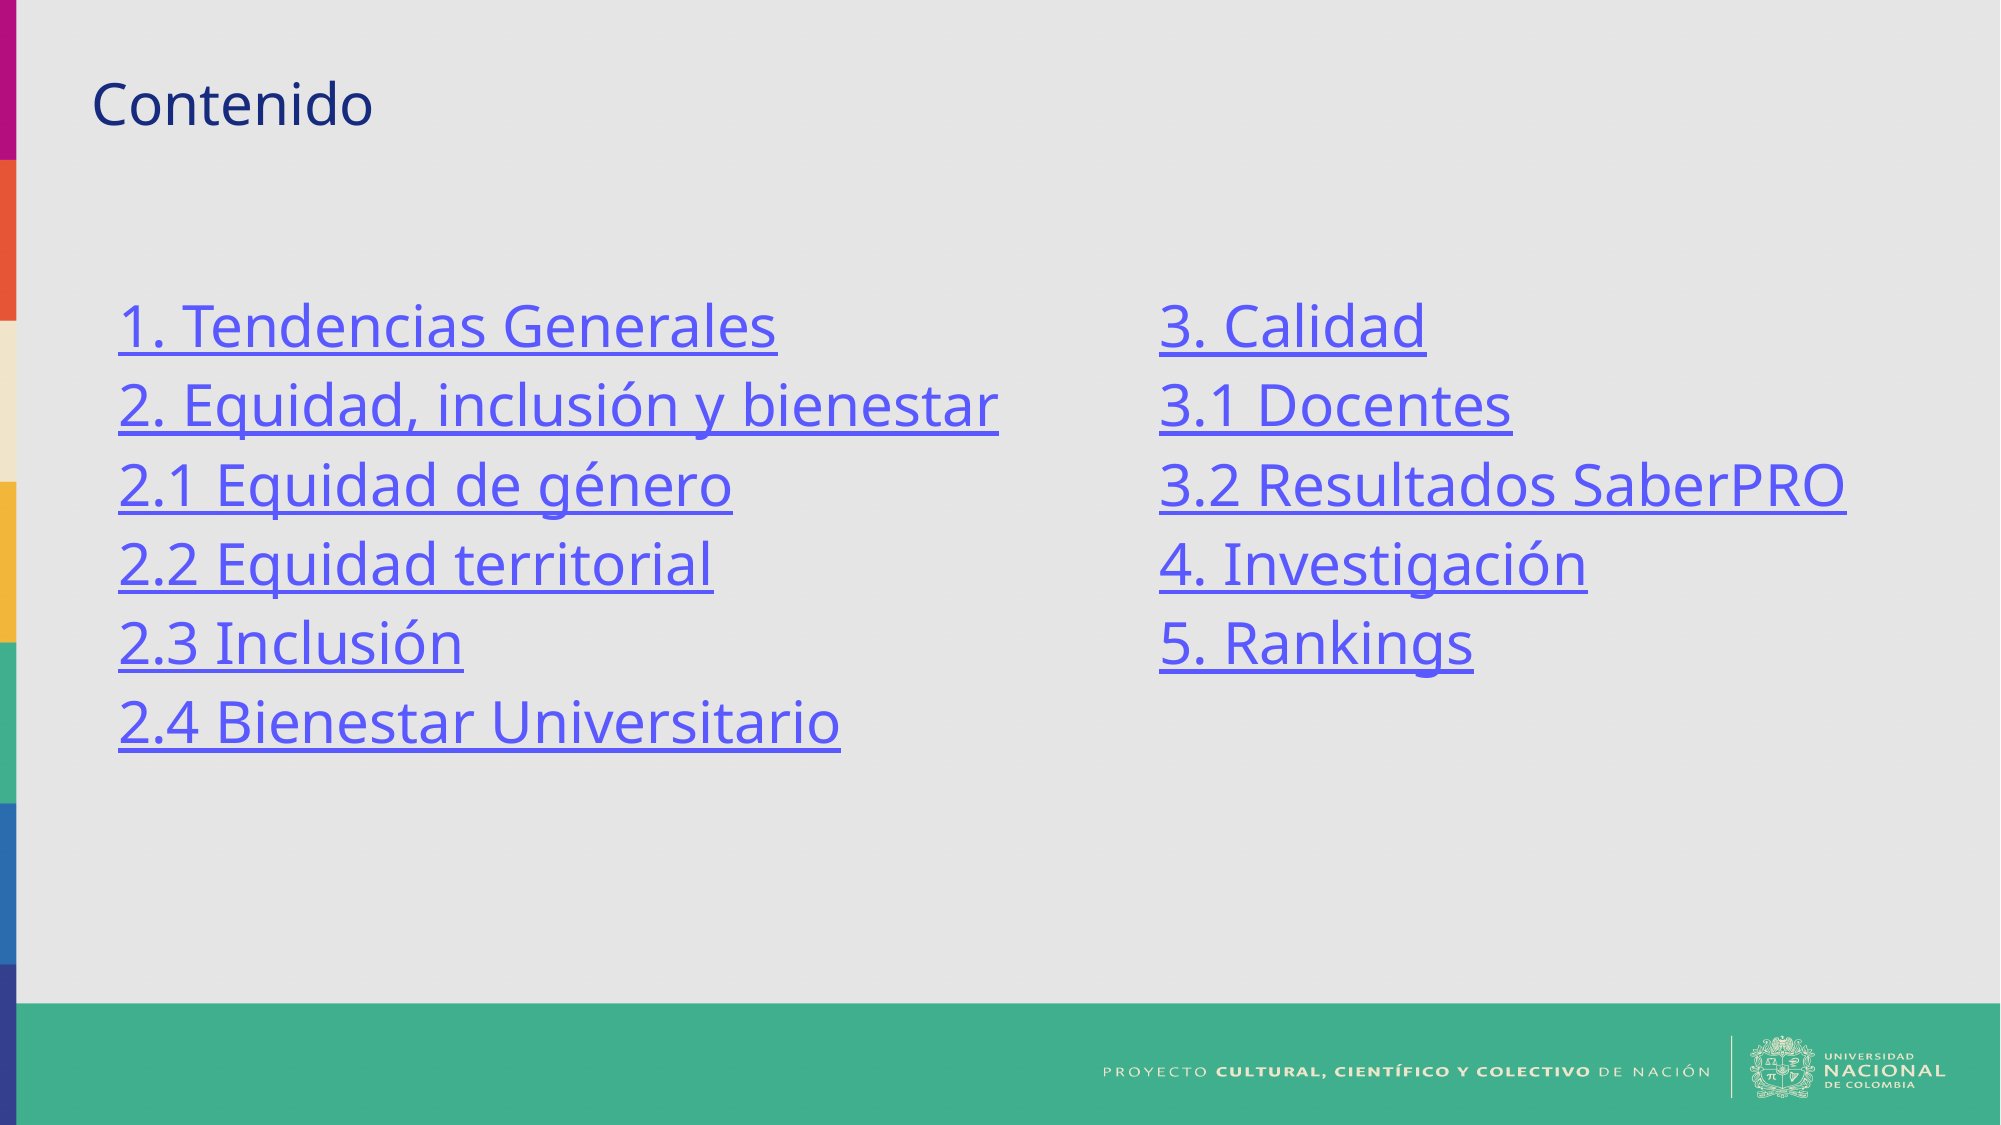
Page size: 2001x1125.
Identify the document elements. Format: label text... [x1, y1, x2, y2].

text_box Contenido [76, 69, 1722, 135]
text_box 1. Tendencias Generales 2. Equidad, inclusión y bienestar 2.1 Equidad de género 2.2 Equidad territorial 2.3 Inclusión 2.4 Bienestar Universitario [103, 281, 1104, 772]
text_box 3. Calidad 3.1 Docentes 3.2 Resultados SaberPRO 4. Investigación 5. Rankings [1144, 281, 1974, 693]
picture [0, 0, 2001, 1125]
